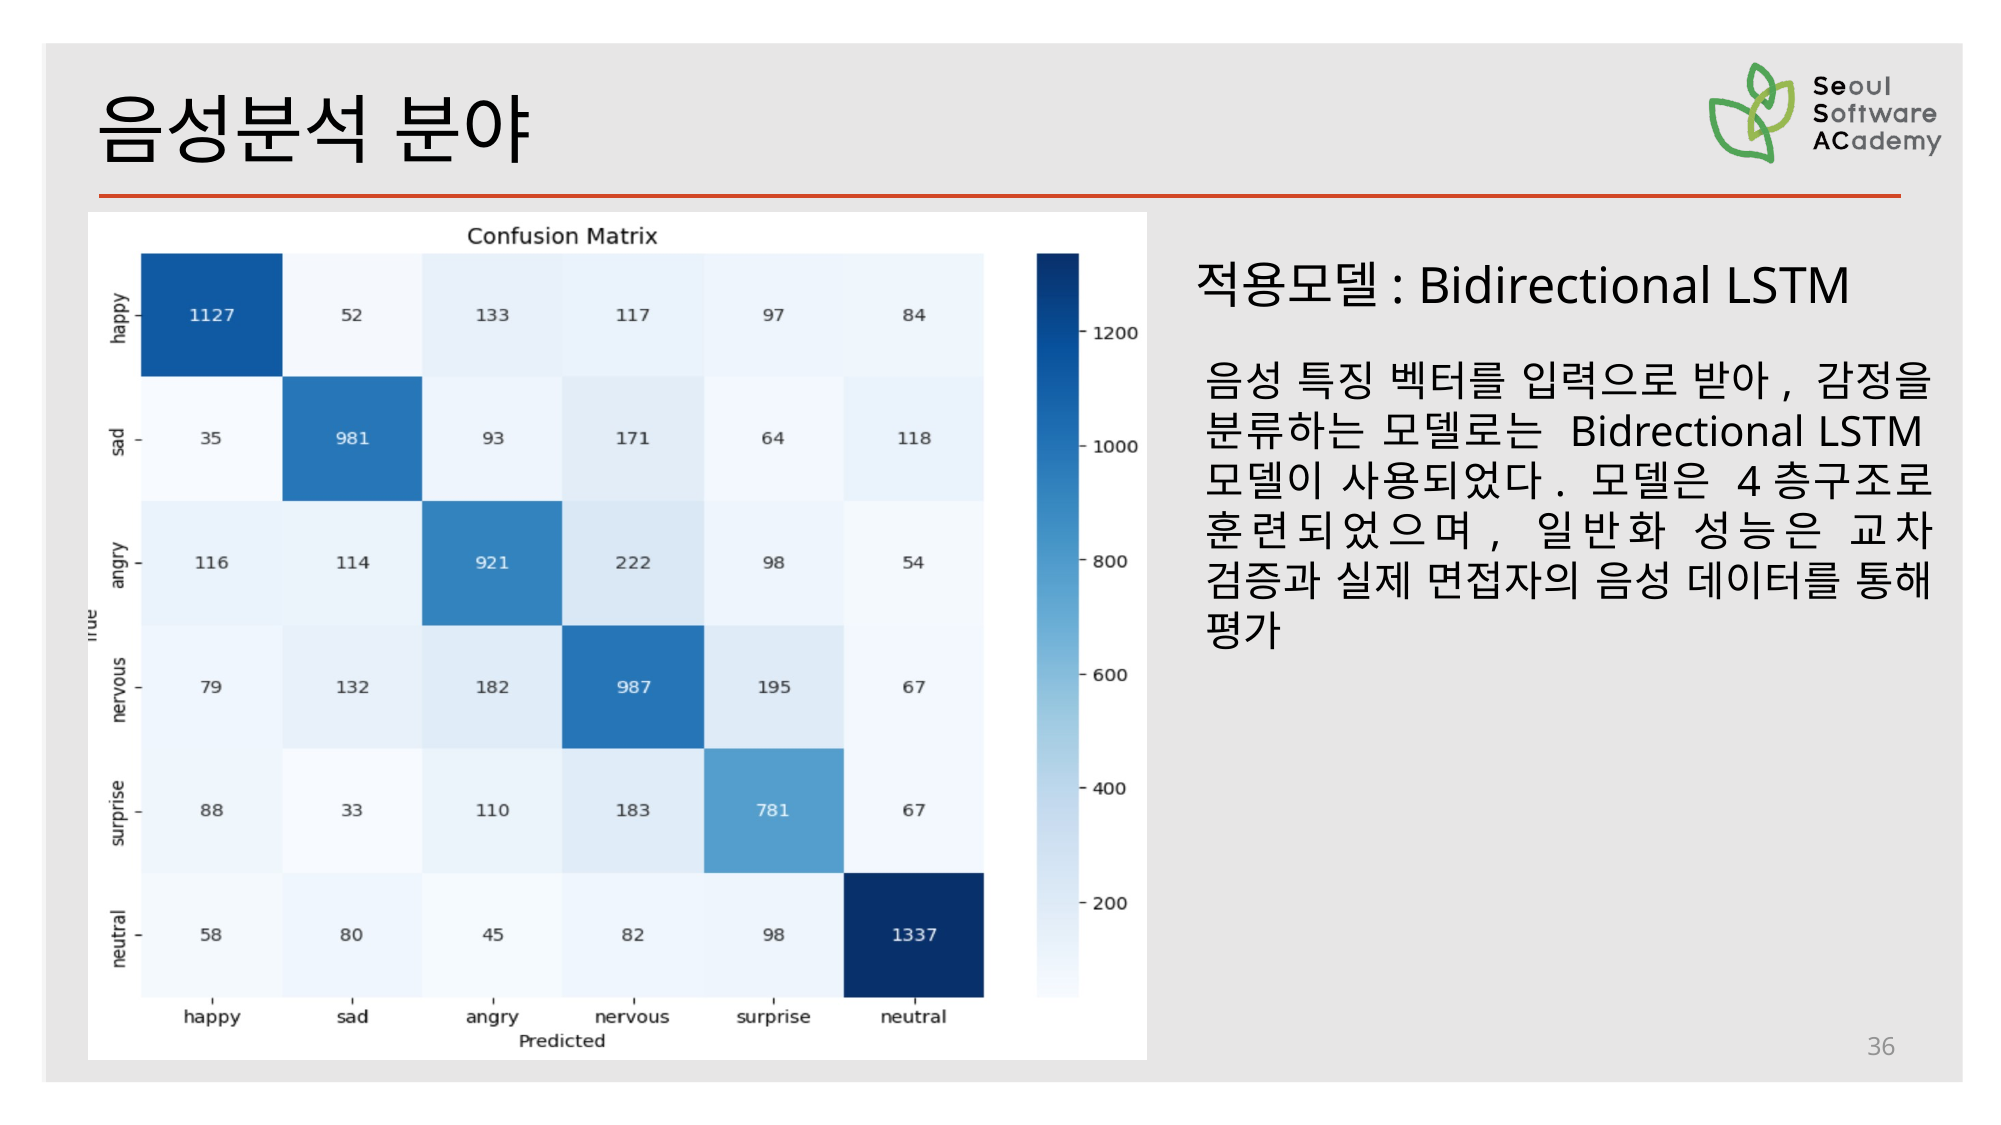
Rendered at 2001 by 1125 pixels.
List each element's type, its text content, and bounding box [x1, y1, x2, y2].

text_box 적용모델: Bidirectional LSTM [1180, 246, 1949, 347]
text_box 음성 특징 벡터를 입력으로 받아, 감정을 분류하는 모델로는 Bidrectional LSTM모델이 사용되었다. 모델은 4층구조로 훈련되었으며, 일반화 성능은 교차 검증과 실제 면접자의 음성 데이터를 통해 평가 [1159, 347, 1949, 663]
text_box 음성분석 분야 [82, 75, 547, 180]
slide_number 36 [1373, 1017, 1911, 1078]
picture [1684, 35, 1997, 200]
picture [88, 212, 1147, 1060]
